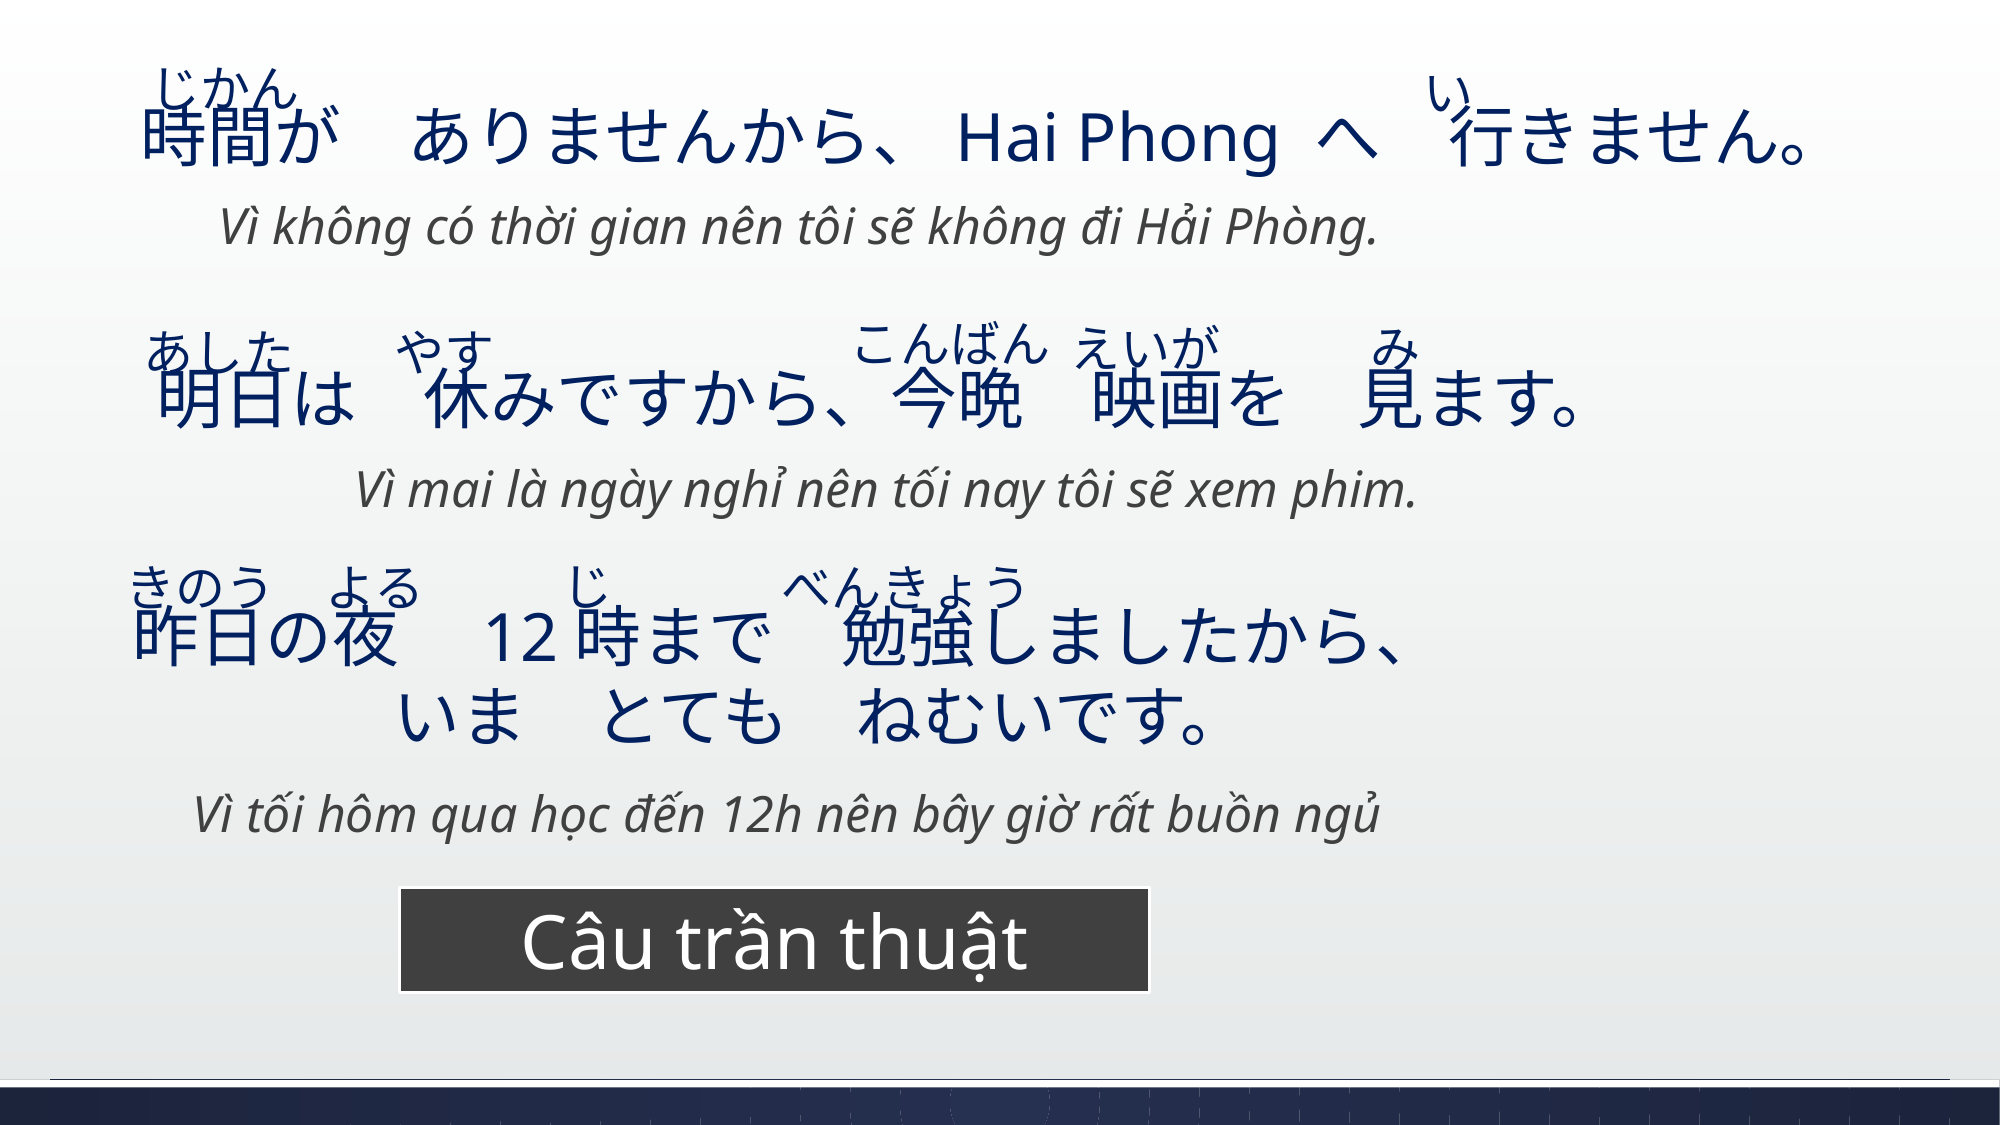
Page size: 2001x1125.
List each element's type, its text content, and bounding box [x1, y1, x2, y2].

text_box きのう よる [99, 549, 450, 624]
text_box 時間が ありませんから、Hai Phong へ 行きません。 [112, 87, 1875, 183]
text_box い [1403, 53, 1494, 129]
text_box じかん [125, 49, 325, 125]
text_box Câu trần thuật [398, 886, 1151, 994]
text_box Vì tối hôm qua học đến 12h nên bây giờ rất buồn ngủ [149, 774, 1425, 850]
text_box あした やす [129, 314, 713, 390]
text_box じ [537, 547, 638, 623]
text_box Vì không có thời gian nên tôi sẽ không đi Hải Phòng. [162, 187, 1438, 263]
text_box えいが み [1055, 310, 1525, 385]
text_box べんきょう [762, 549, 1050, 624]
text_box こんばん [825, 304, 1075, 380]
text_box 昨日の夜 12時まで 勉強しましたから、 いま とても ねむいです。 [87, 587, 1488, 763]
text_box Vì mai là ngày nghỉ nên tối nay tôi sẽ xem phim. [262, 449, 1525, 525]
text_box 明日は 休みですから、今晩 映画を 見ます。 [112, 349, 1663, 445]
